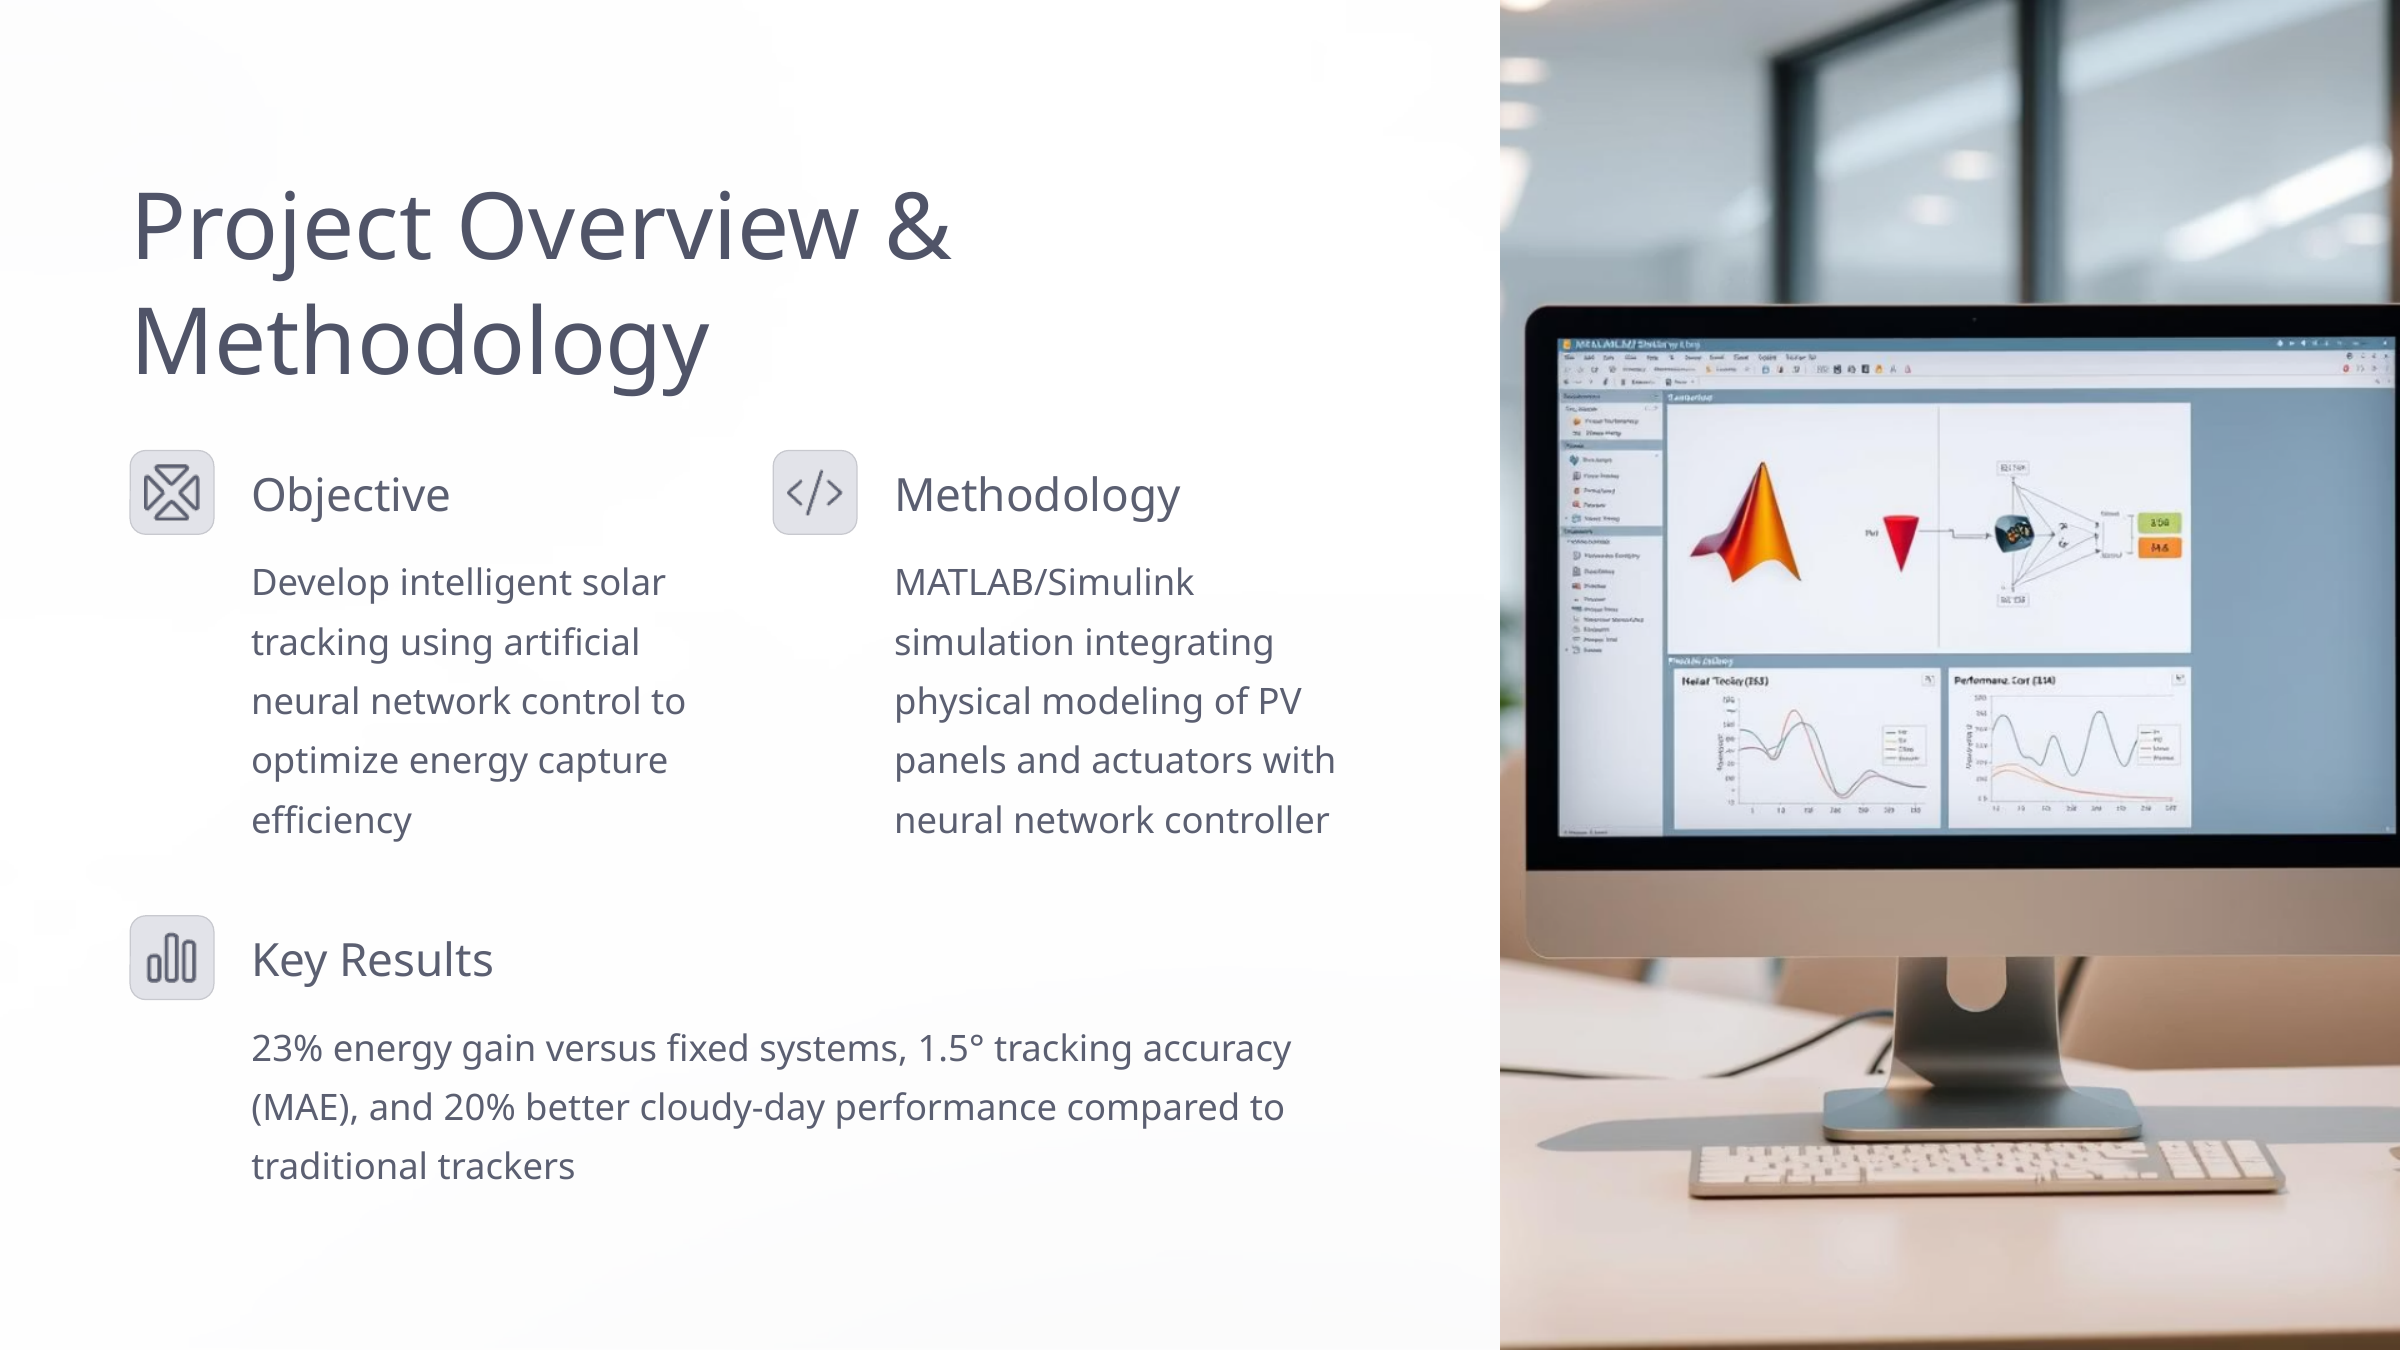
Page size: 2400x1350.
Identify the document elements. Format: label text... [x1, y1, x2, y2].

picture [1499, 0, 2400, 1350]
text_box [130, 450, 214, 535]
text_box Objective [251, 463, 717, 522]
picture [144, 922, 200, 993]
text_box MATLAB/Simulink simulation integrating physical modeling of PV panels and actuators with neural network controller [894, 543, 1370, 842]
text_box Develop intelligent solar tracking using artificial neural network control to optimize energy capture efficiency [251, 543, 727, 842]
picture [787, 457, 843, 528]
text_box Project Overview & Methodology [130, 162, 1370, 395]
text_box Methodology [894, 463, 1360, 522]
text_box Key Results [251, 928, 717, 987]
text_box [773, 450, 857, 535]
text_box [130, 915, 214, 1000]
text_box 23% energy gain versus fixed systems, 1.5° tracking accuracy (MAE), and 20% better cloudy-day performance compared to traditional trackers [251, 1009, 1370, 1188]
picture [144, 457, 200, 528]
